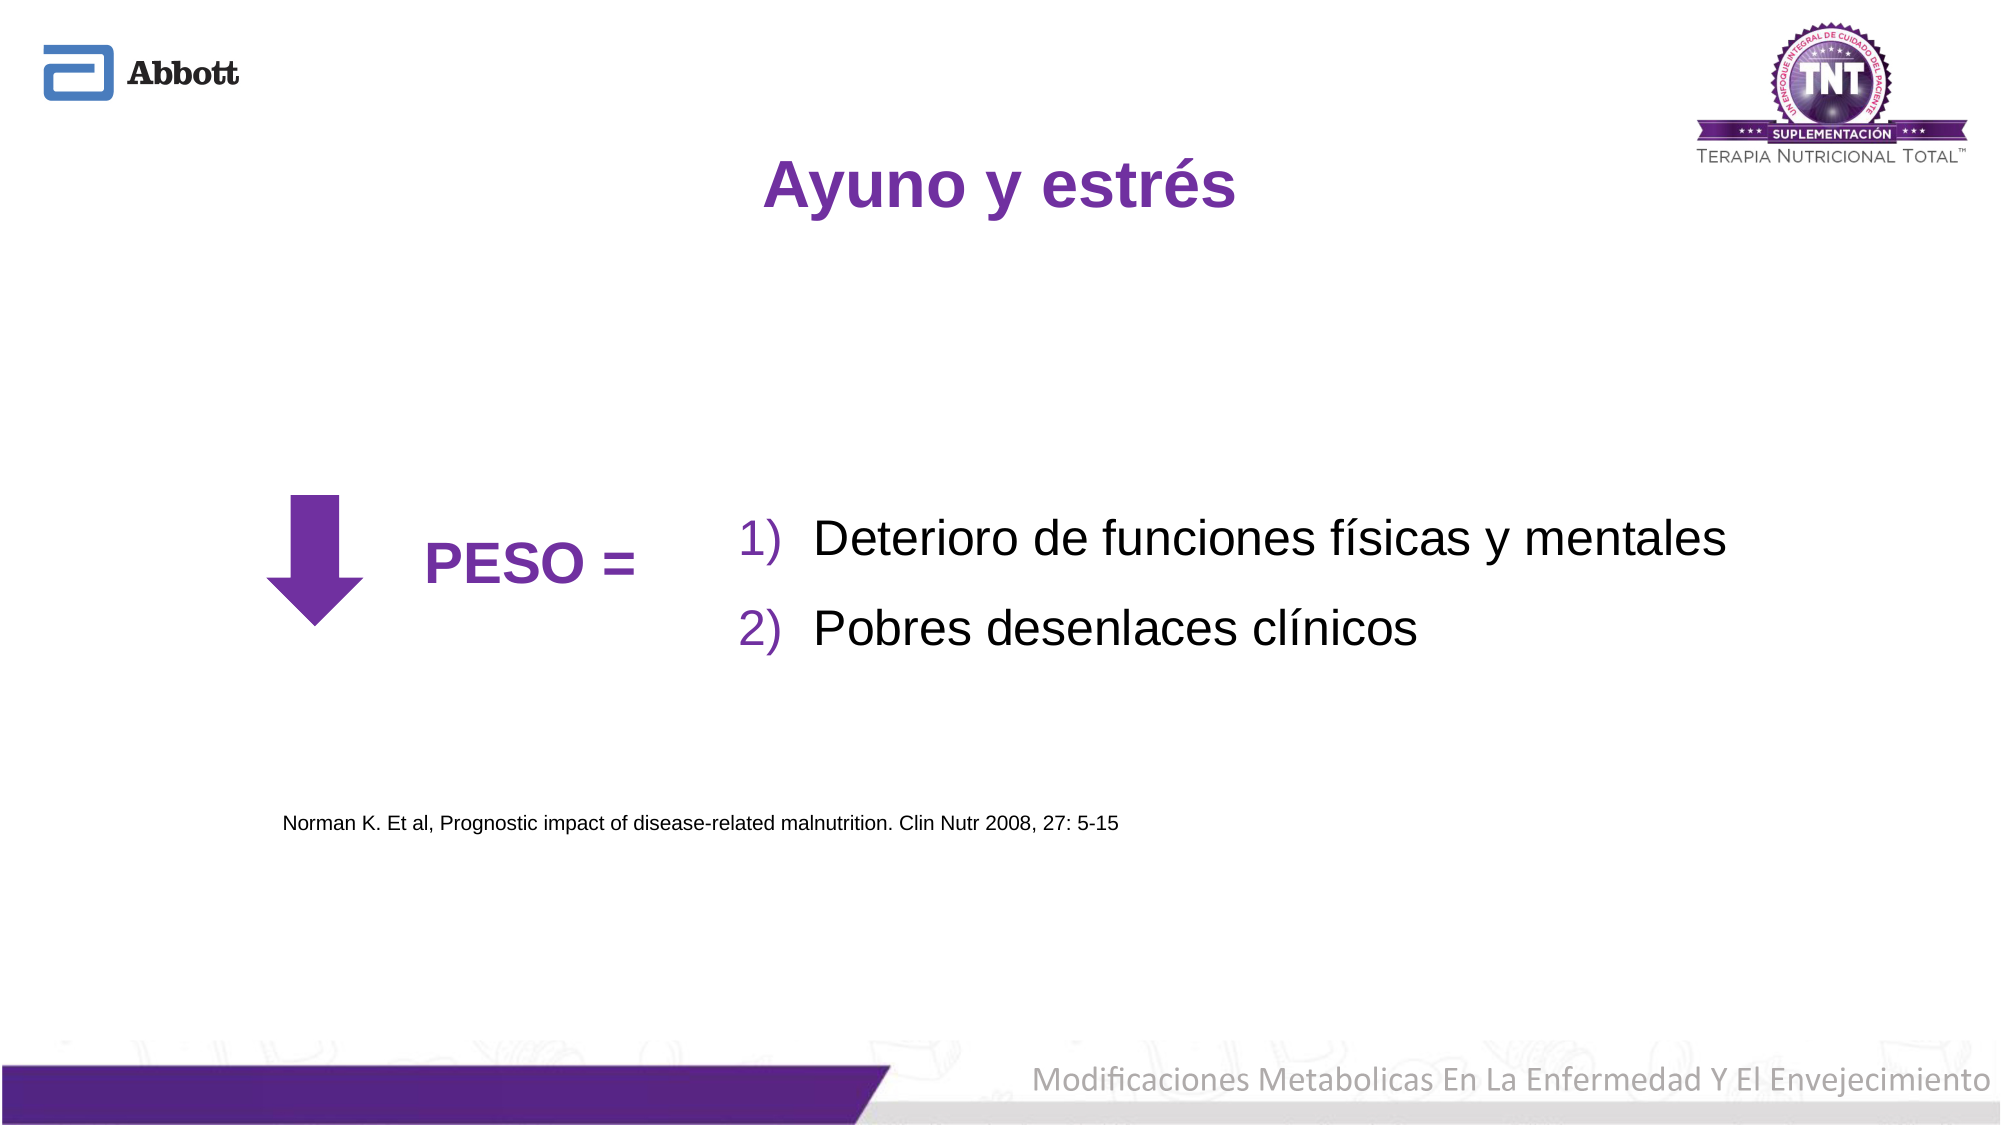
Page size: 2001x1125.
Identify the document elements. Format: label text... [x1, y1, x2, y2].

text_box [266, 495, 364, 627]
text_box Ayuno y estrés [0, 133, 2000, 229]
text_box PESO = [409, 517, 668, 603]
picture [0, 0, 2001, 1125]
text_box Norman K. Et al, Prognostic impact of disease-related malnutrition. Clin Nutr 2008, 27: 5-15 [267, 802, 1296, 842]
text_box Deterioro de funciones físicas y mentales Pobres desenlaces clínicos [724, 467, 1744, 663]
